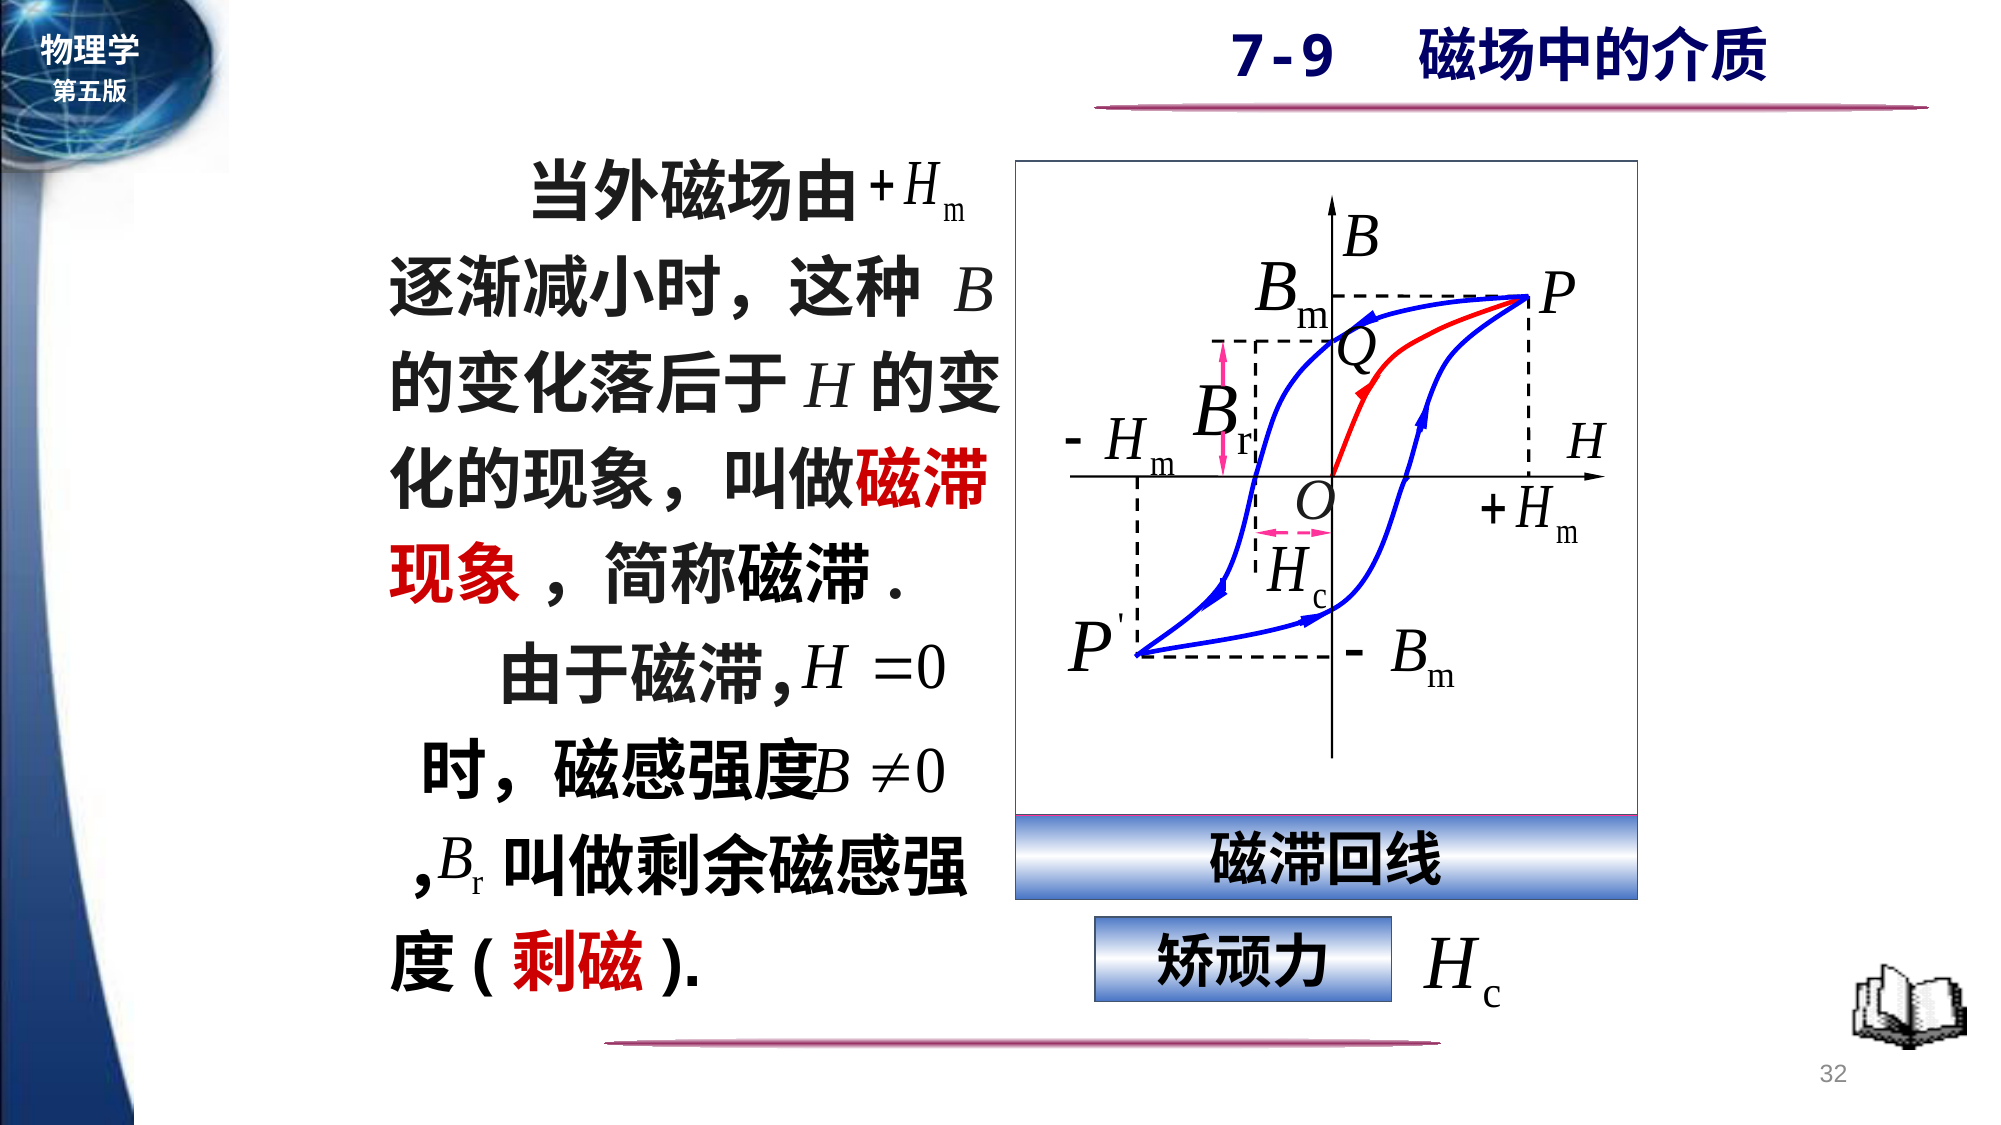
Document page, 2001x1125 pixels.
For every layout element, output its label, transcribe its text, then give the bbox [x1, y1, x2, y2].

picture [1850, 962, 1967, 1050]
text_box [374, 608, 993, 1008]
slide_number 32 [1412, 1042, 1863, 1103]
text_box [1015, 160, 1638, 902]
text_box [1095, 916, 1508, 1017]
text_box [373, 125, 1028, 620]
picture [0, 0, 229, 1125]
